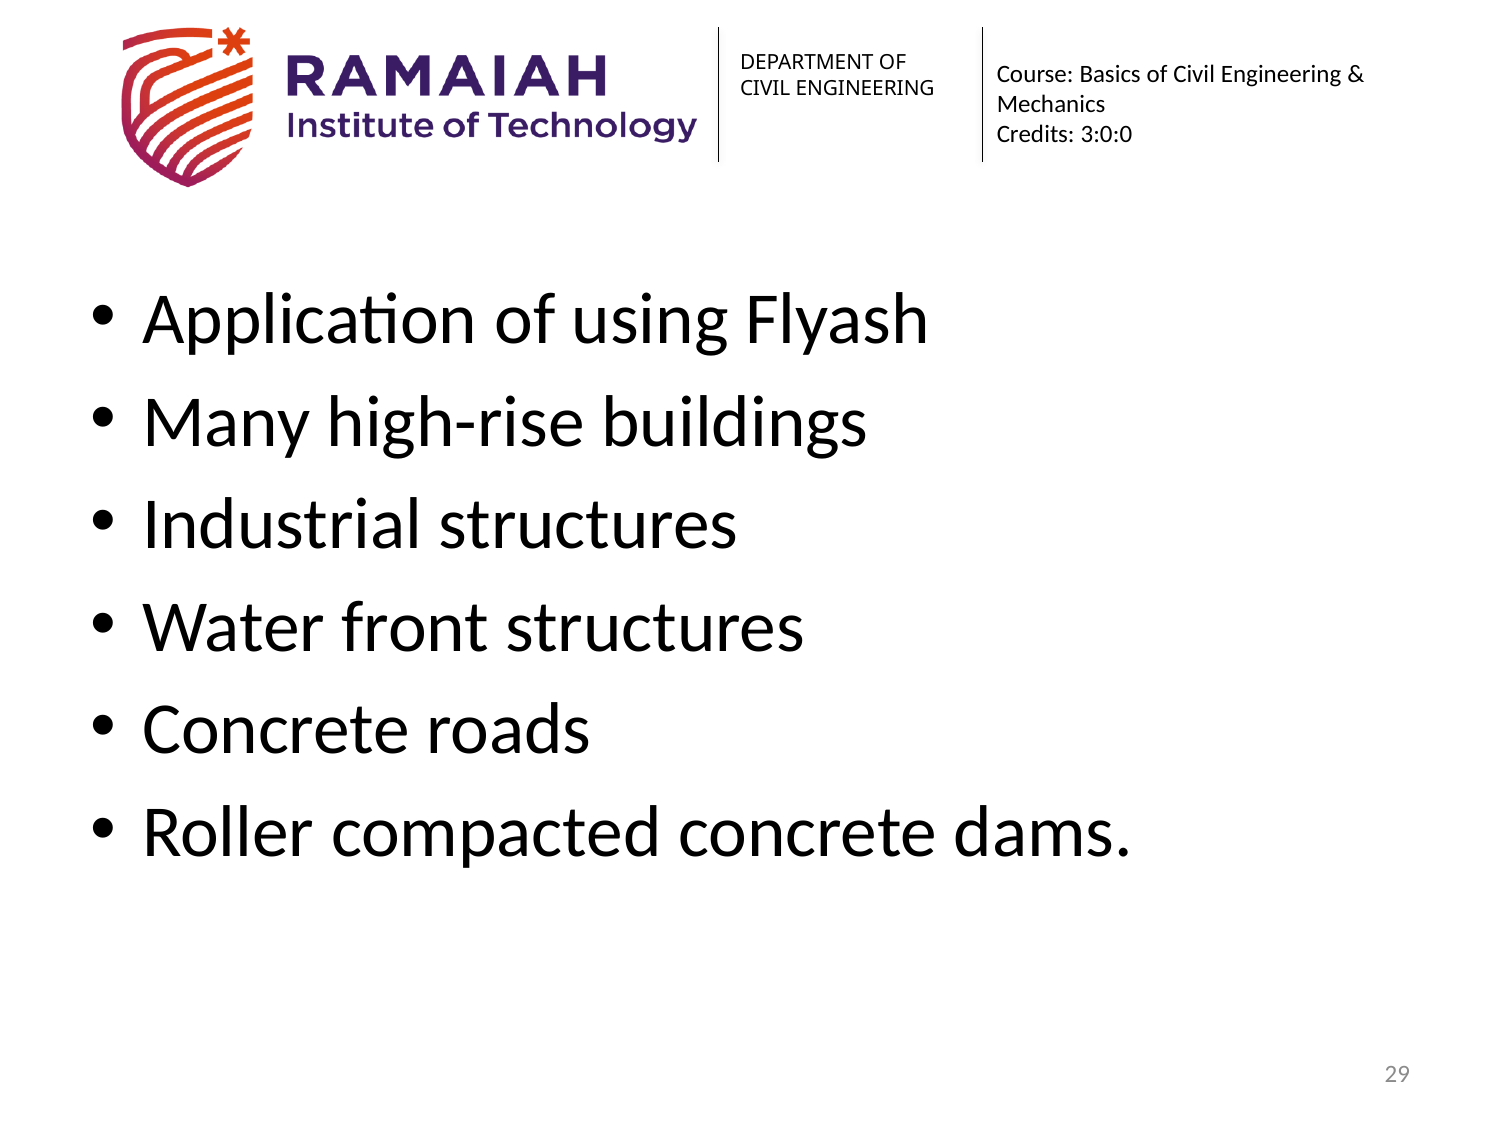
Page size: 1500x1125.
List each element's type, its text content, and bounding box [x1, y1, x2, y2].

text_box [119, 27, 1427, 188]
list Application of using Flyash Many high-rise buildings Industrial structures Water front structures Concrete roads Roller compacted concrete dams. [75, 262, 1400, 888]
slide_number 29 [1074, 1042, 1425, 1103]
